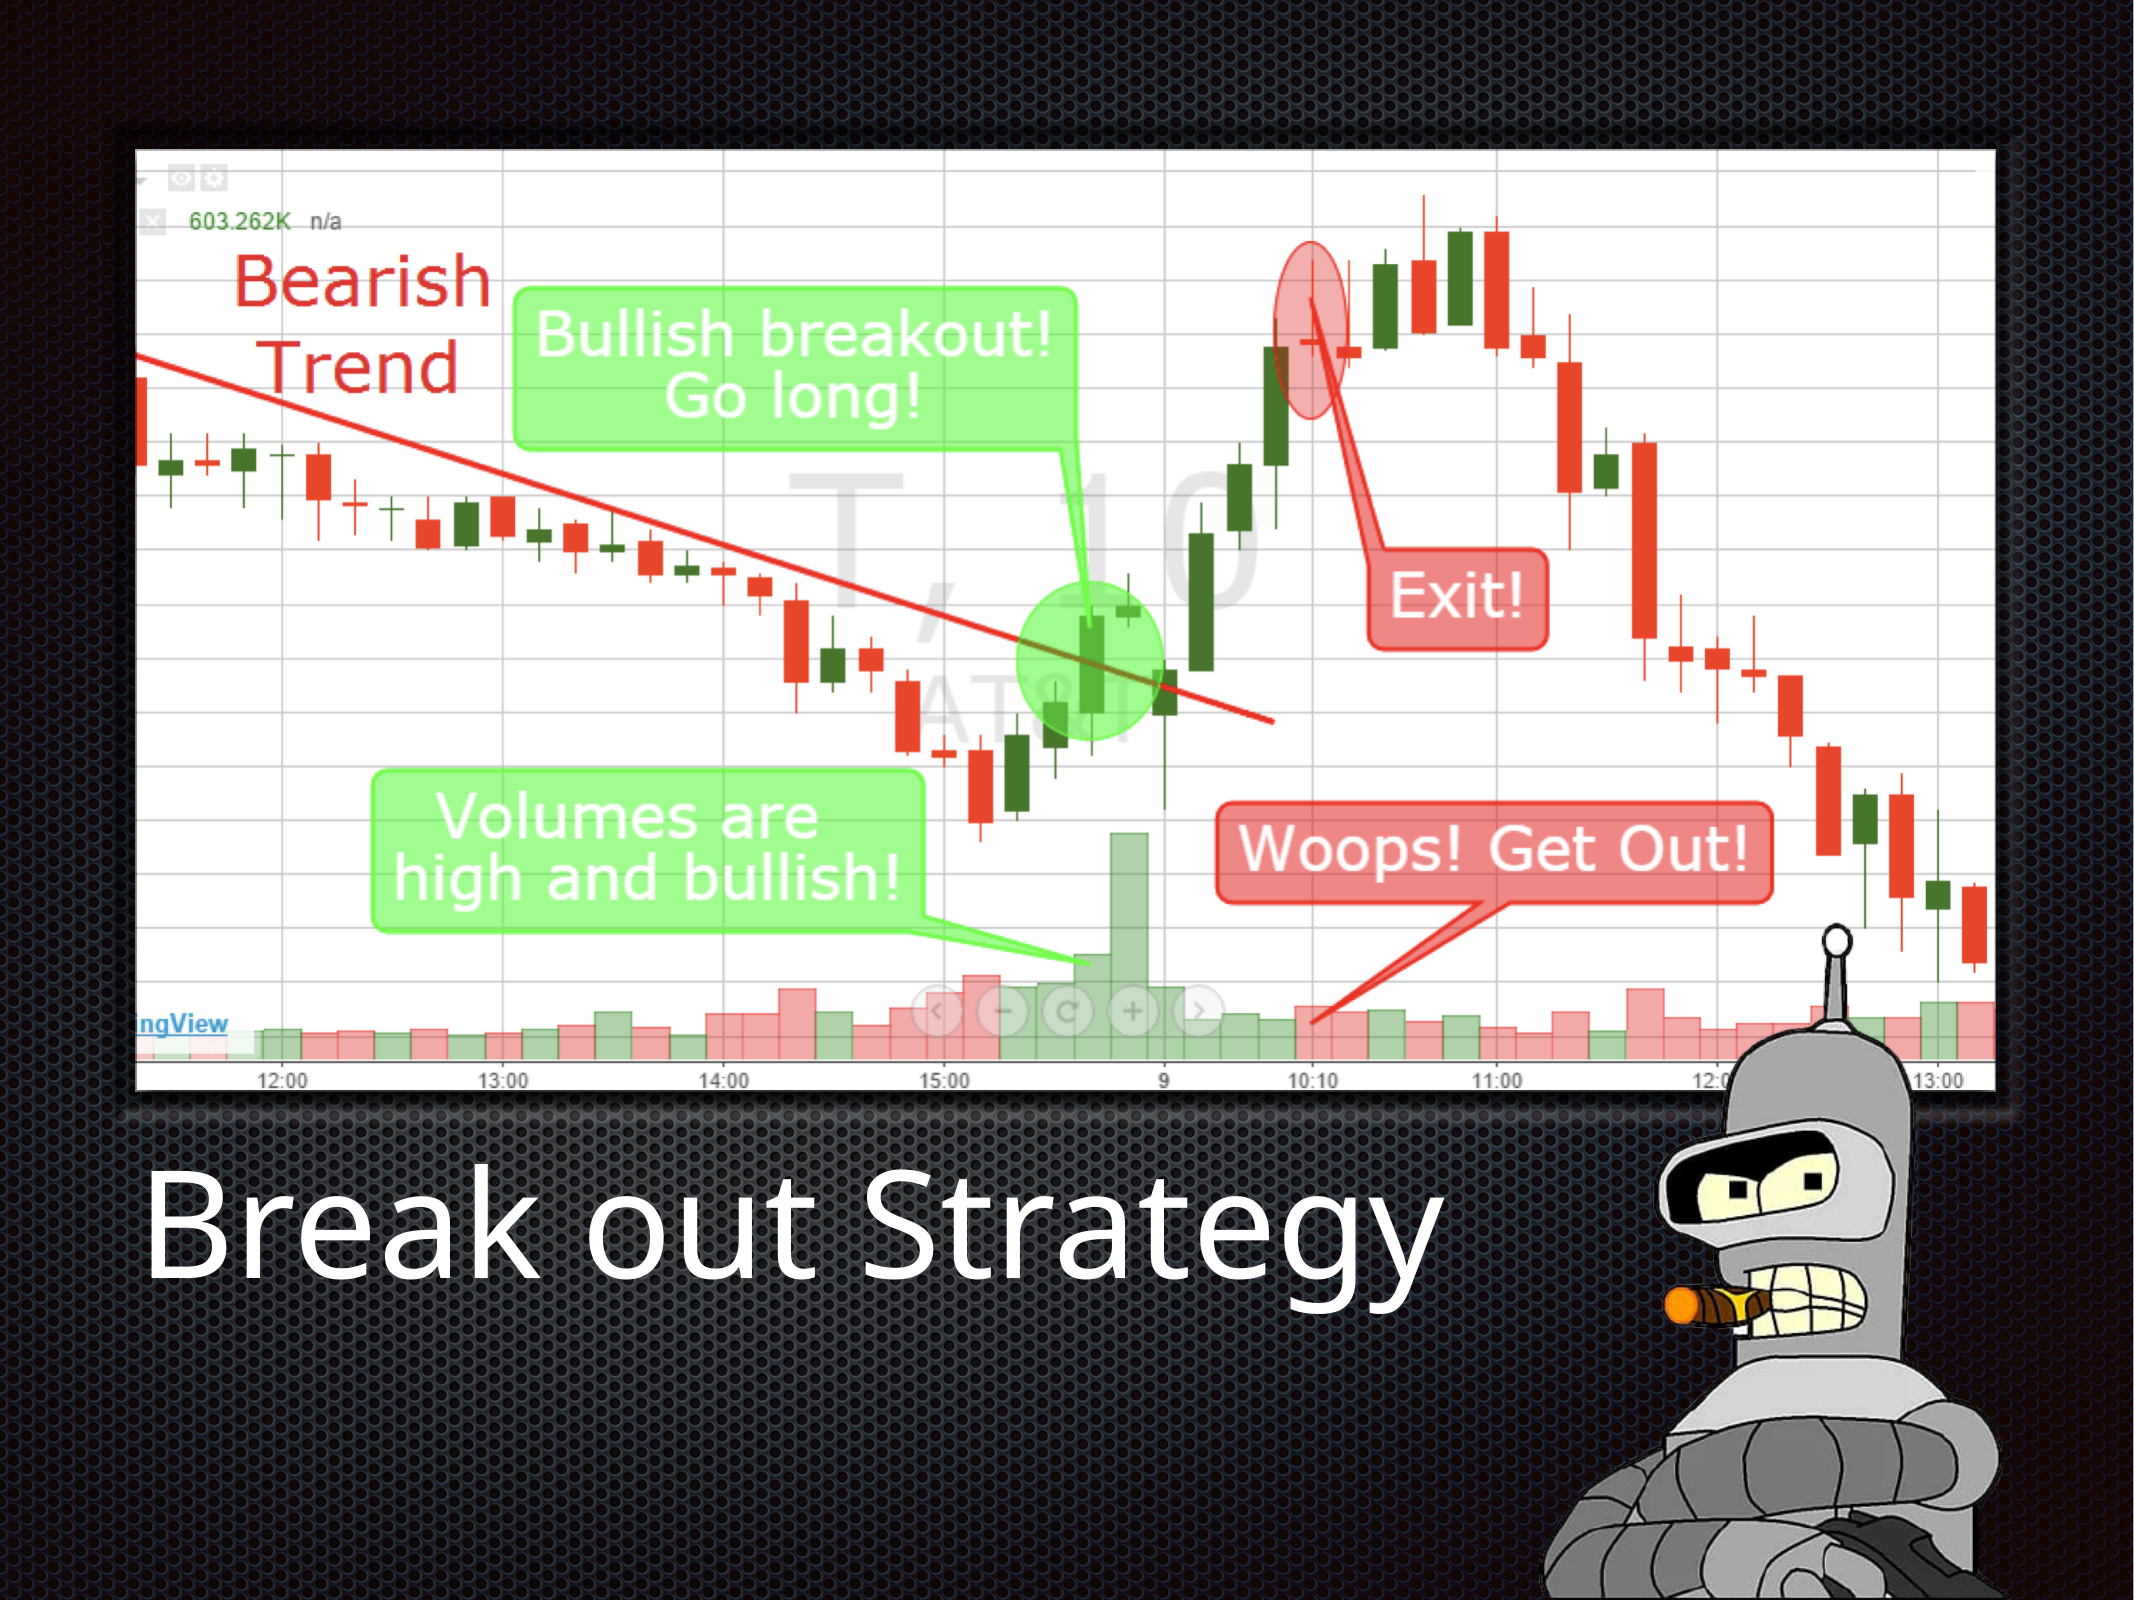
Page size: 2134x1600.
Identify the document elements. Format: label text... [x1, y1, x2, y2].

picture [0, 0, 2134, 1600]
title Break out Strategy [128, 1128, 1439, 1318]
